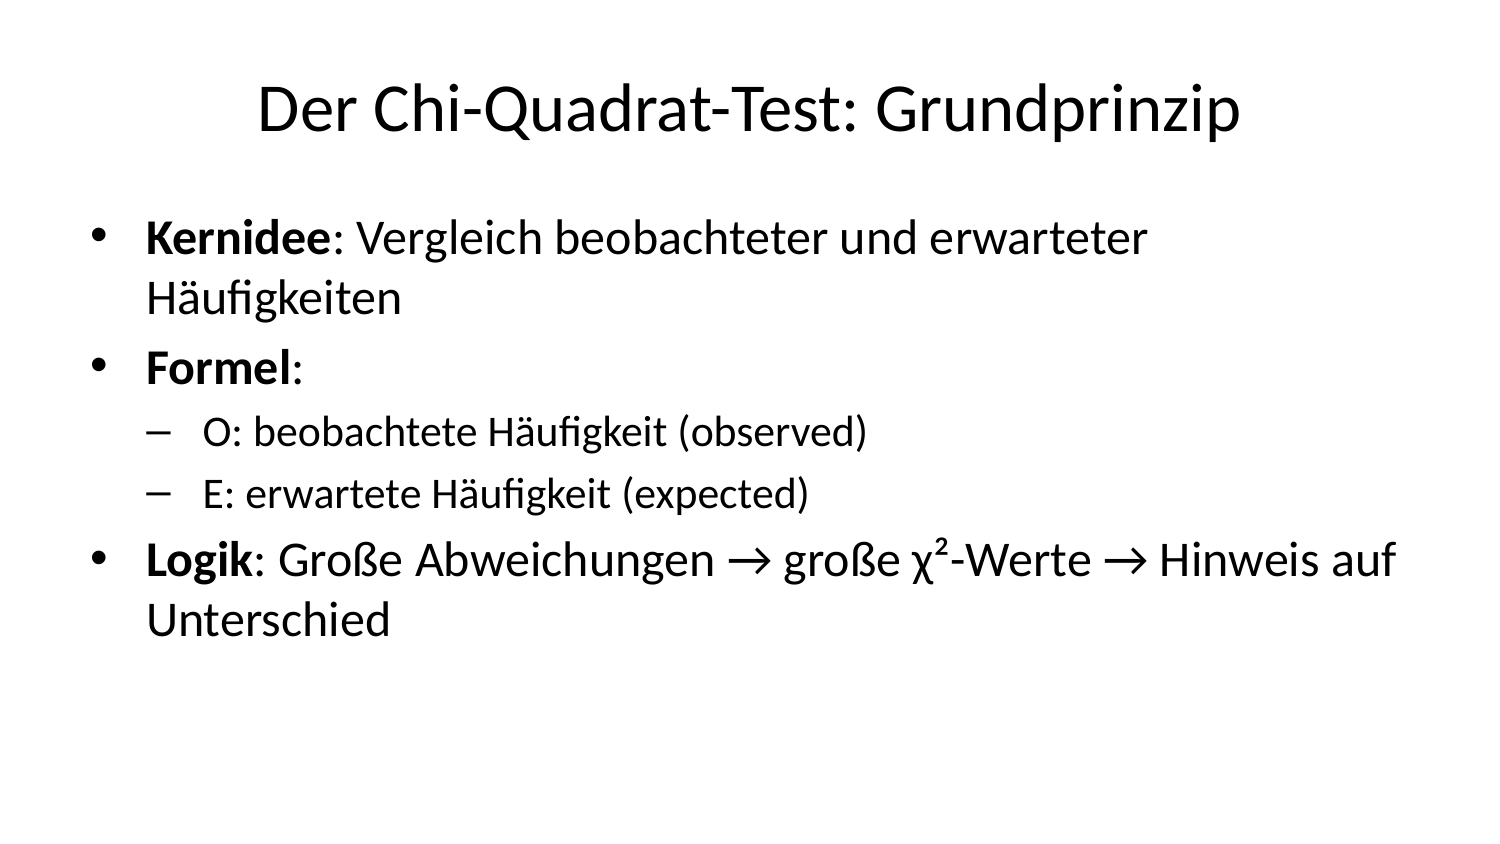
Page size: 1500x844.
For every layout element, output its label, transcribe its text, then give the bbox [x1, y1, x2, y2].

title Der Chi-Quadrat-Test: Grundprinzip [75, 33, 1425, 175]
